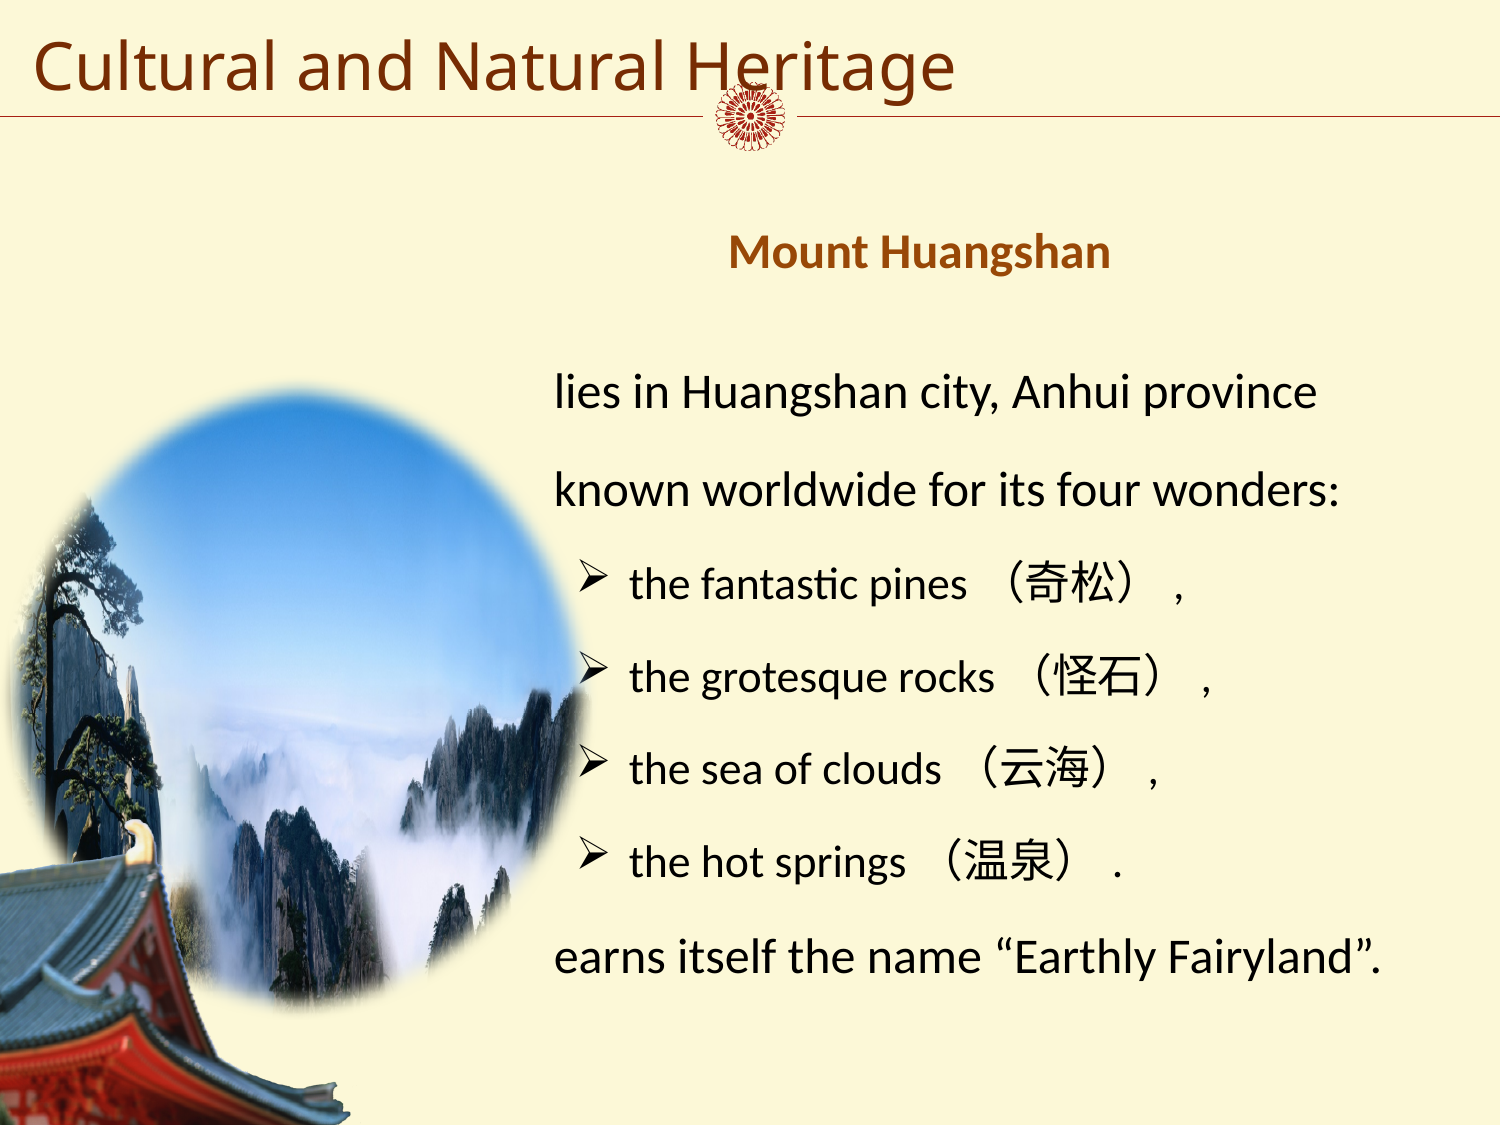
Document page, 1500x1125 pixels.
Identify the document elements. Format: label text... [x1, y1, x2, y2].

picture [0, 374, 598, 1125]
list lies in Huangshan city, Anhui province known worldwide for its four wonders: the fantastic pines（奇松）, the grotesque rocks（怪石）, the sea of clouds（云海）, the hot springs（温泉）. earns itself the name “Earthly Fairyland”. [539, 351, 1465, 879]
picture [715, 111, 785, 151]
text_box Cultural and Natural Heritage [0, 0, 1008, 111]
text_box Mount Huangshan [562, 210, 1278, 305]
